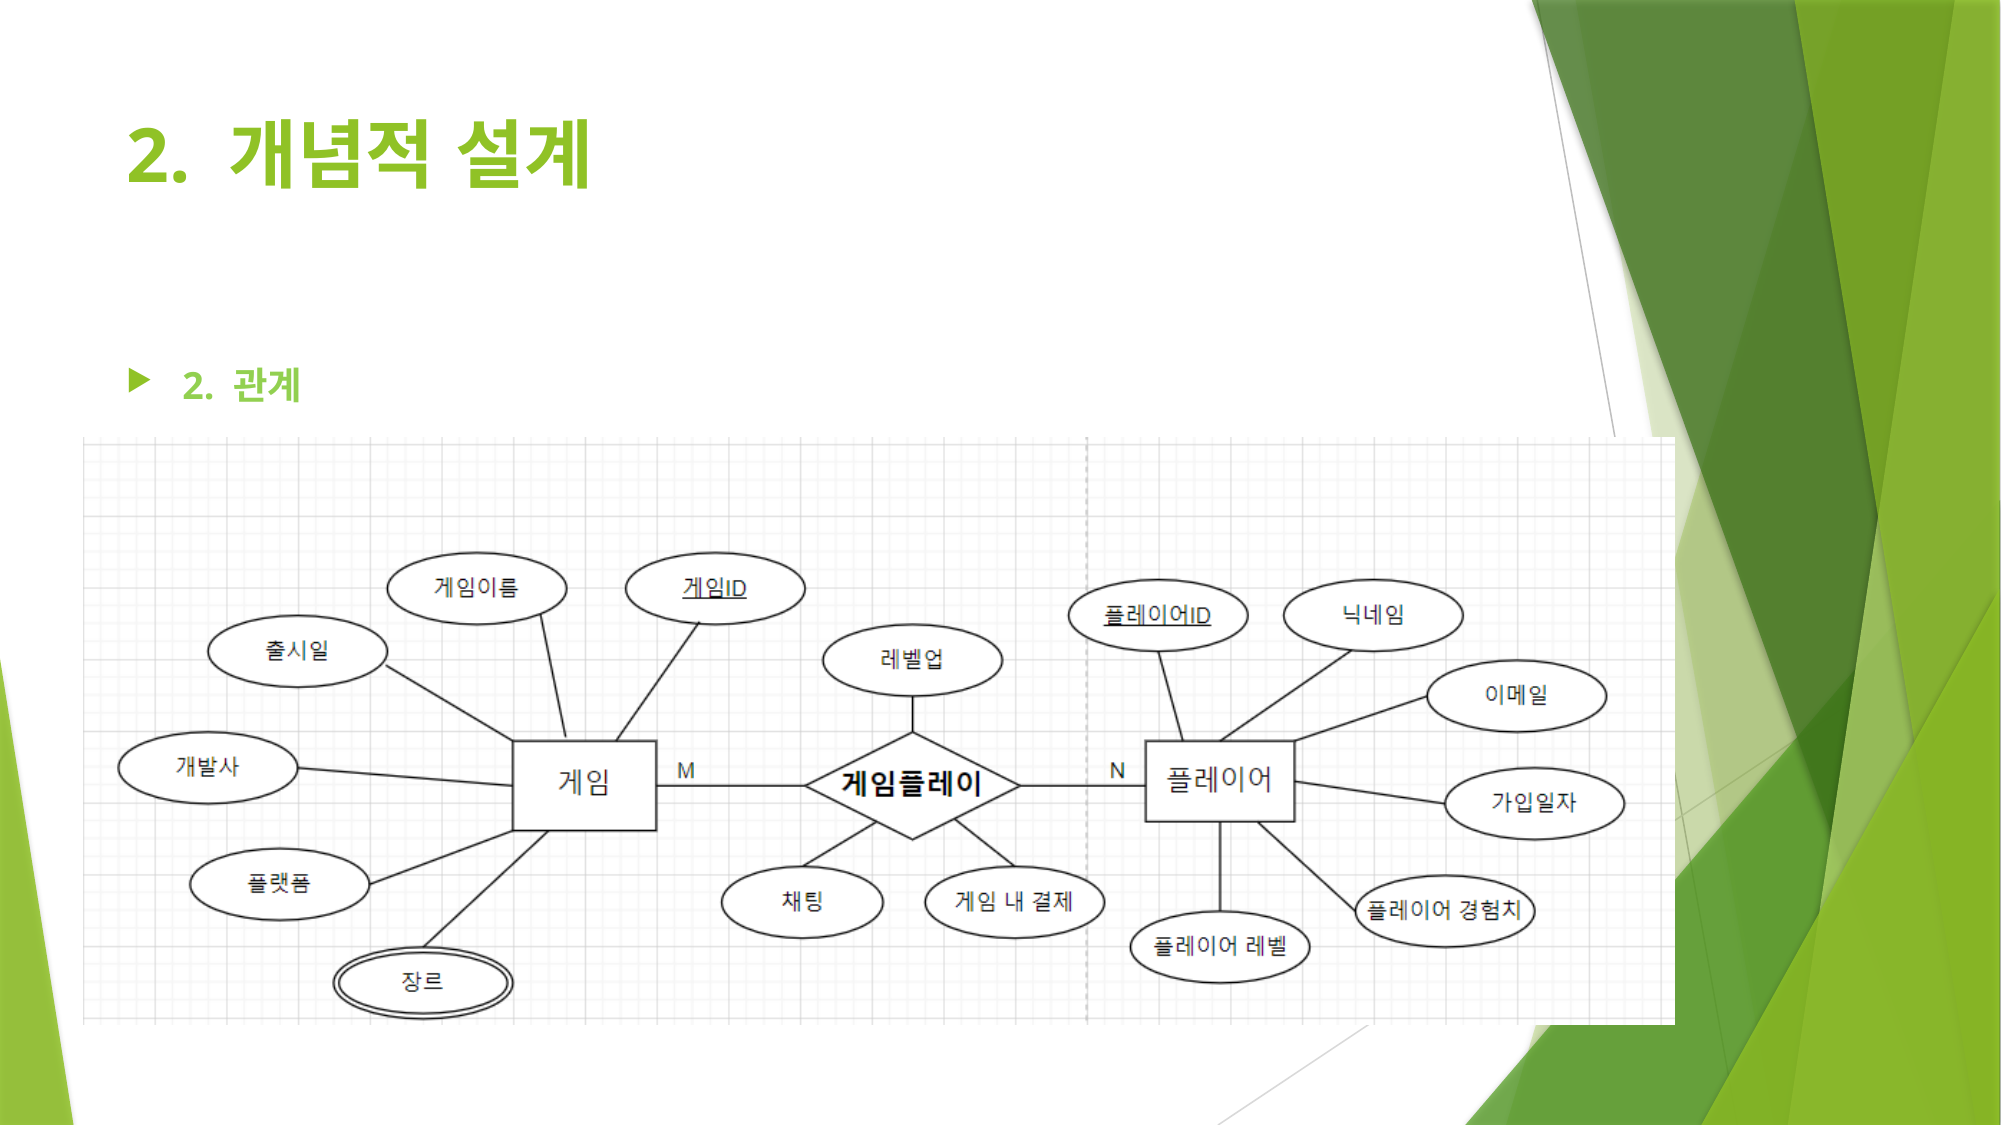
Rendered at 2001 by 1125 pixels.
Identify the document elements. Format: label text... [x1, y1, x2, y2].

picture [83, 436, 1676, 1026]
list 2. 관계 [111, 354, 1522, 436]
title 2. 개념적 설계 [111, 99, 1522, 317]
